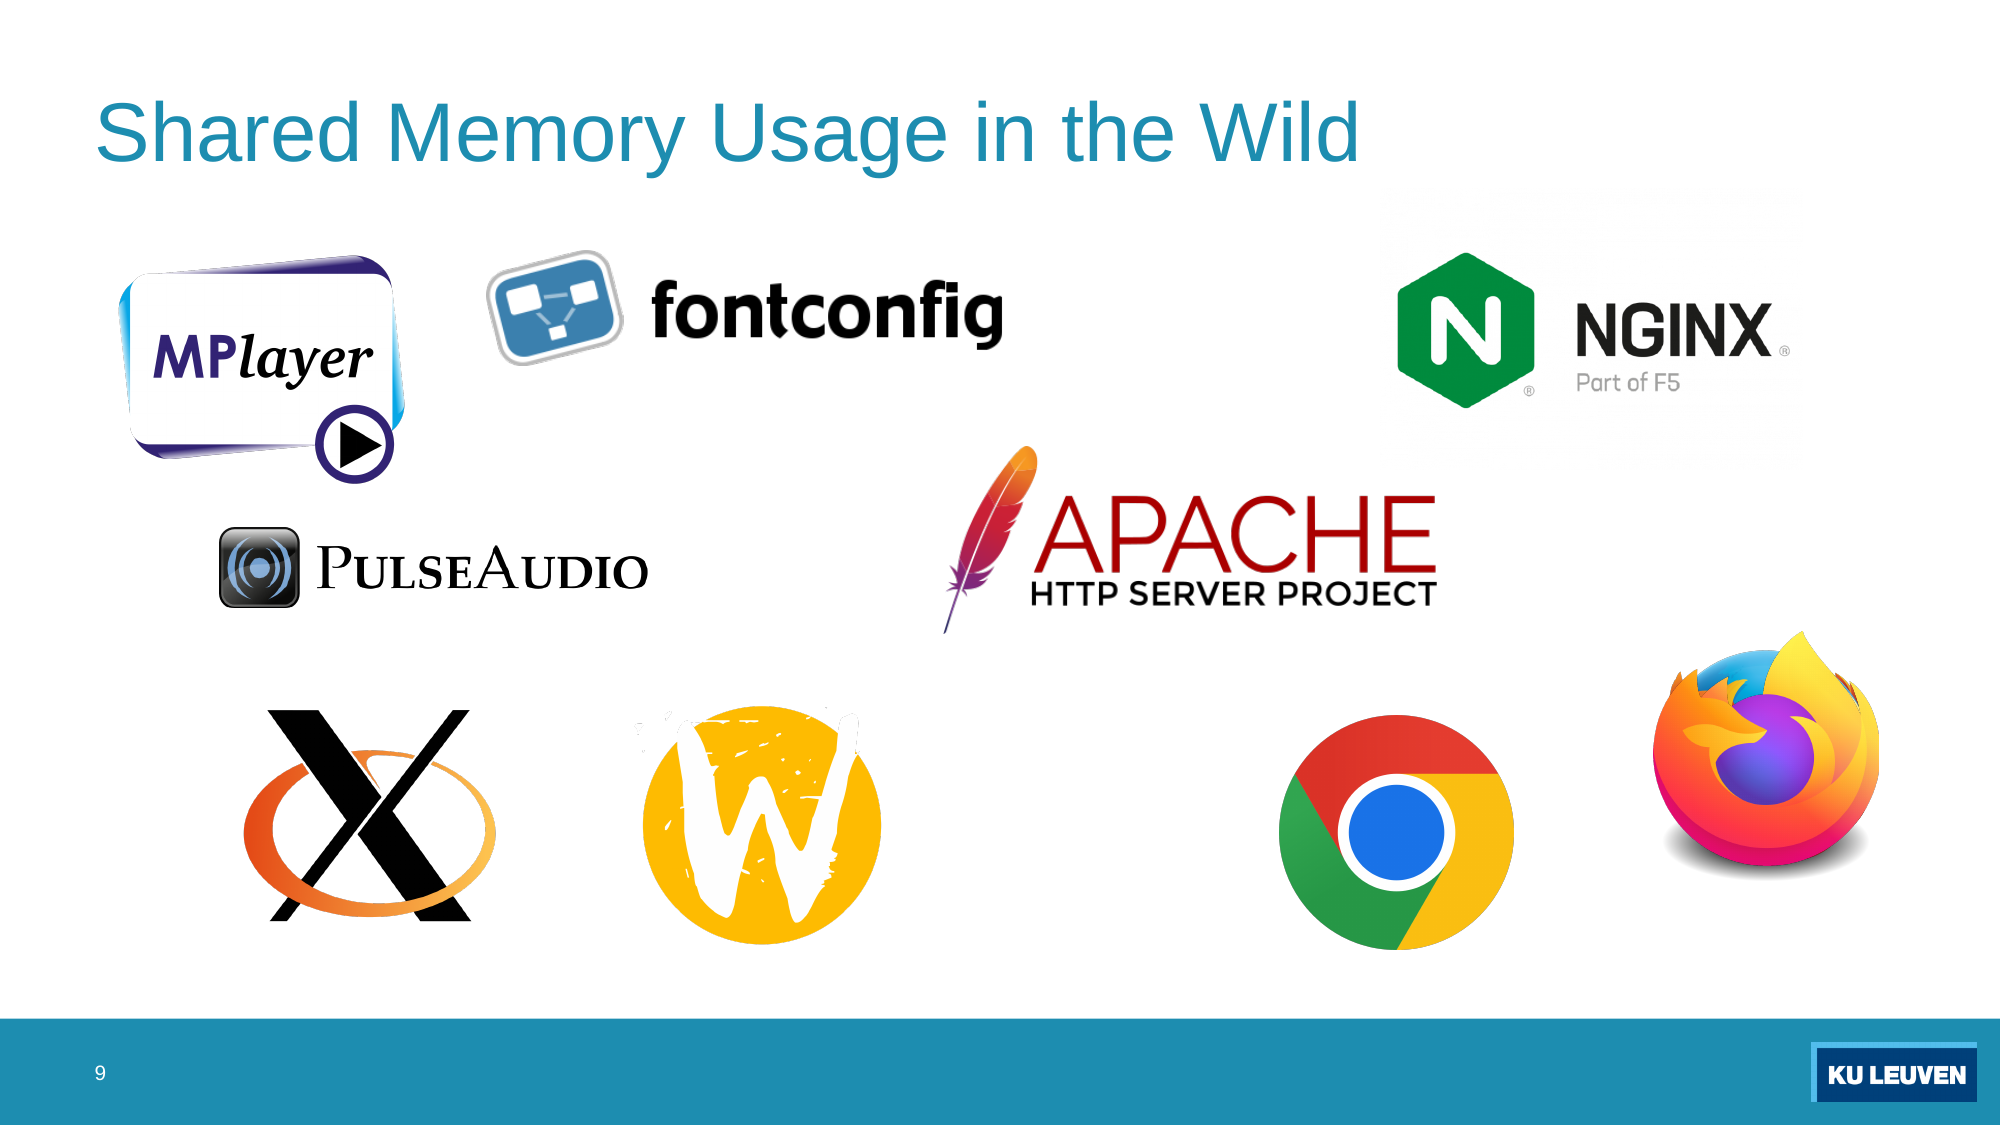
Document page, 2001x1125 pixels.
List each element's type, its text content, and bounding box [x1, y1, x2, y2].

picture [1811, 1042, 1977, 1102]
picture [1279, 715, 1514, 950]
picture [633, 696, 891, 954]
picture [486, 250, 1010, 366]
picture [109, 240, 413, 500]
picture [942, 188, 1803, 635]
picture [220, 696, 519, 935]
picture [1653, 631, 1879, 885]
slide_number 9 [94, 1018, 201, 1125]
title Shared Memory Usage in the Wild [94, 33, 1906, 223]
picture [219, 527, 663, 608]
